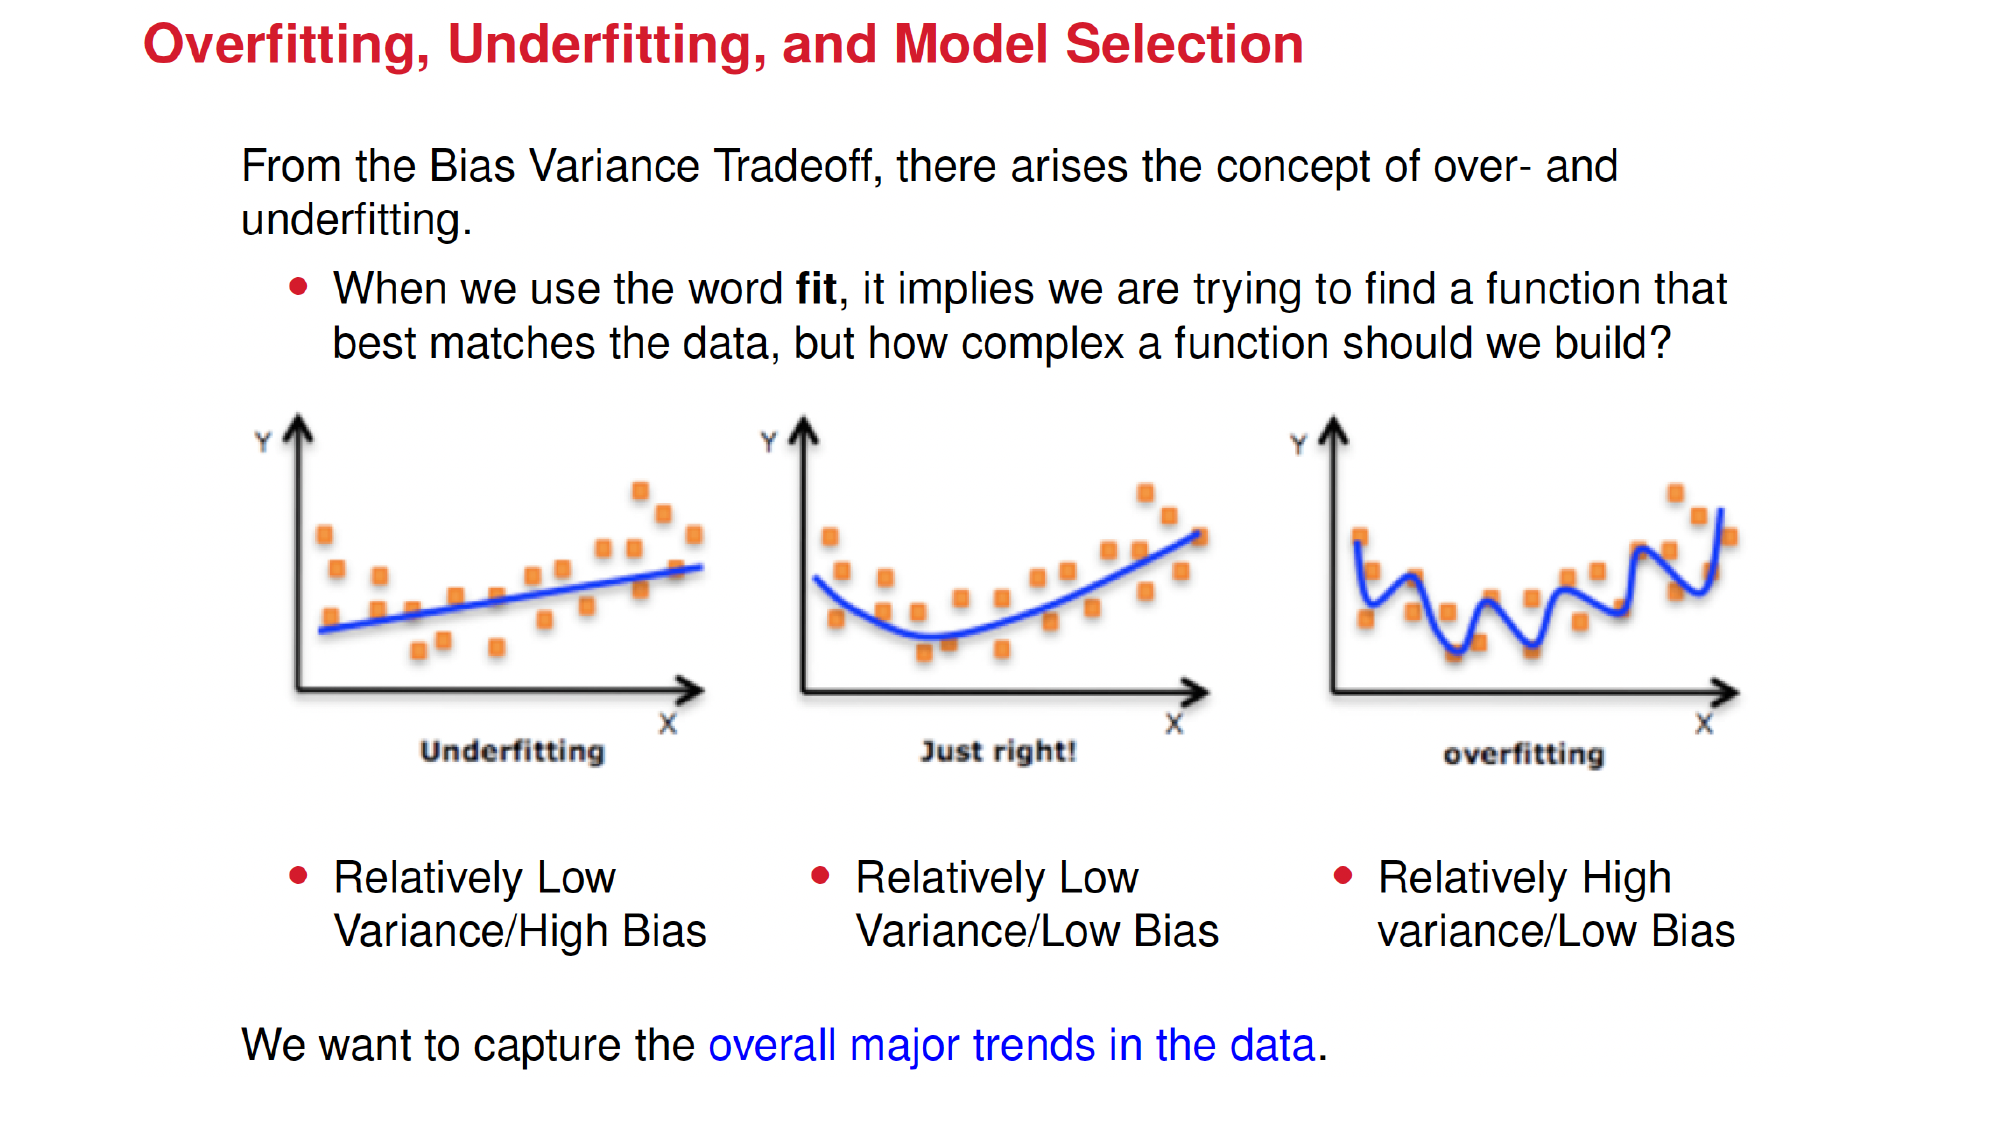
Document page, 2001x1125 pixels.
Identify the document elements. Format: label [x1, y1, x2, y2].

picture [135, 0, 1791, 1077]
